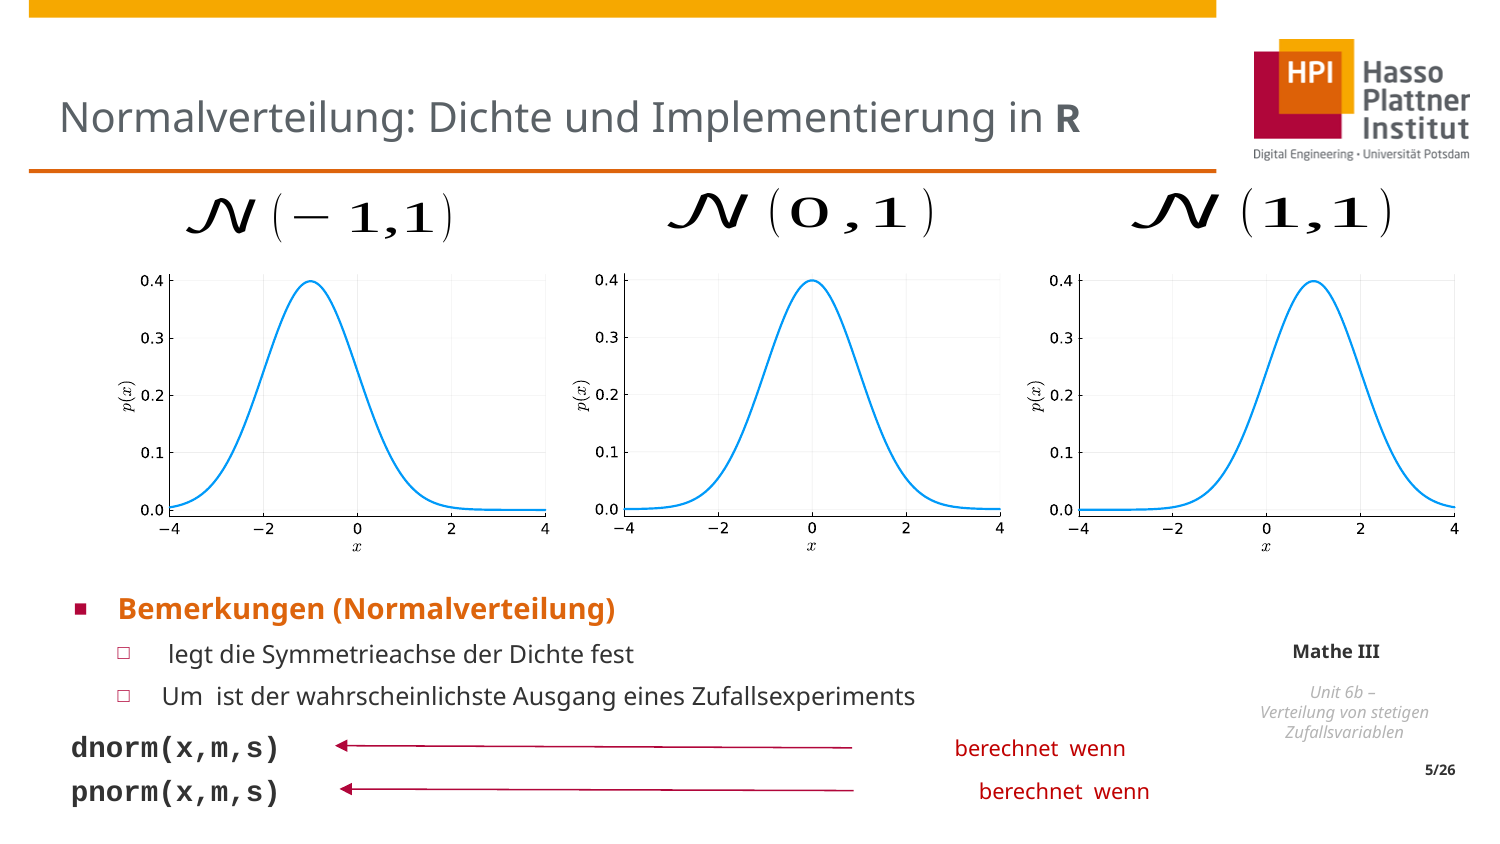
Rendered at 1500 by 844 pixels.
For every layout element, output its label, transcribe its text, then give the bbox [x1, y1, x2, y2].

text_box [570, 264, 1009, 558]
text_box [334, 745, 853, 749]
title Normalverteilung: Dichte und Implementierung in R [58, 17, 1187, 170]
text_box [1025, 265, 1464, 558]
text_box dnorm(x,m,s) [70, 711, 336, 755]
text_box pnorm(x,m,s) [70, 755, 338, 824]
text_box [115, 265, 555, 558]
picture [1254, 39, 1470, 161]
